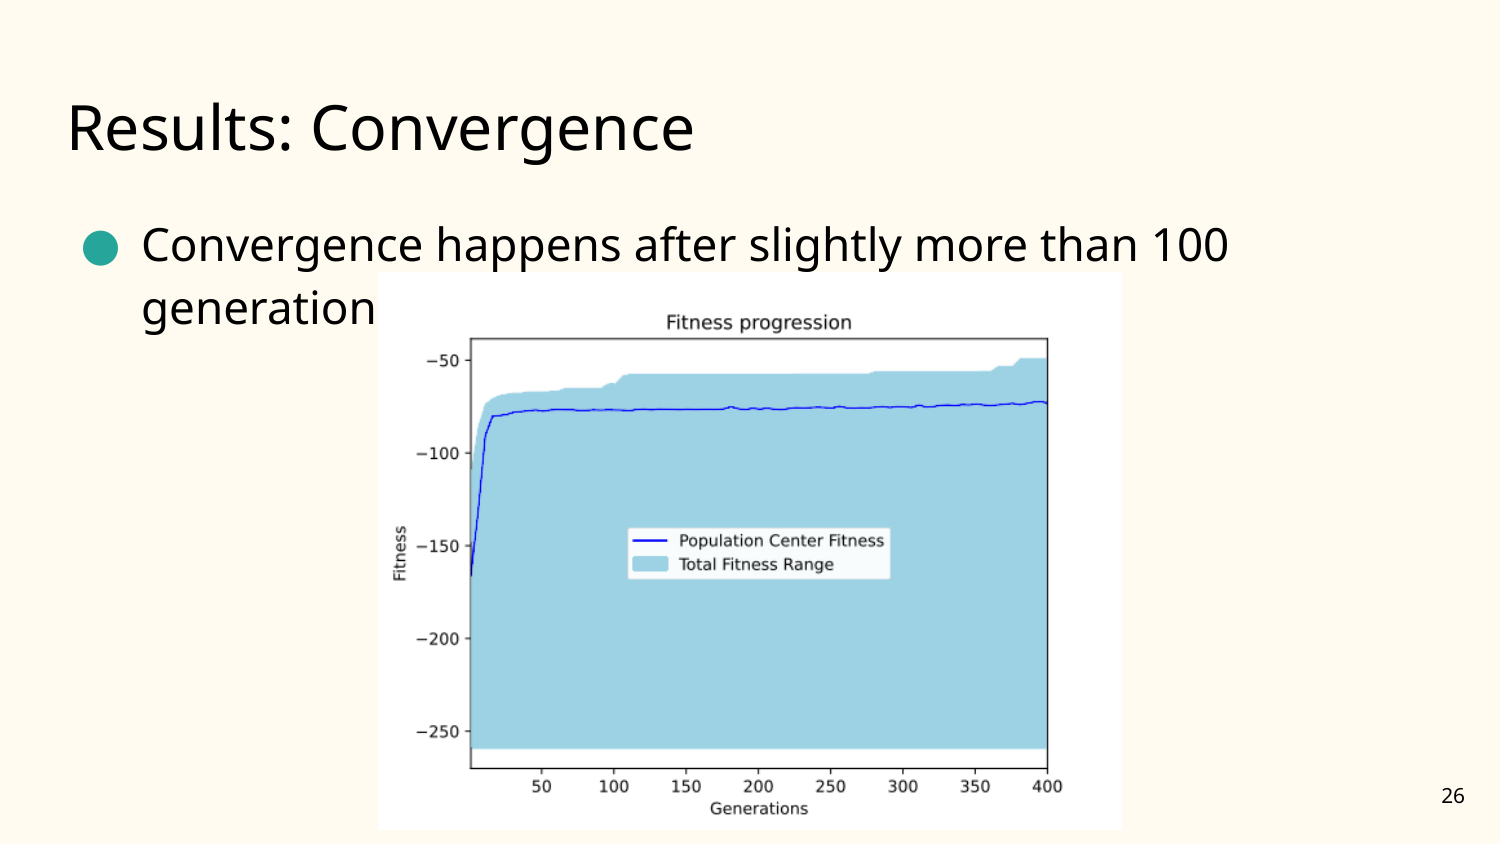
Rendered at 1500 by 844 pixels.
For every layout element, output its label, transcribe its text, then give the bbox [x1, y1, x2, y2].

title Results: Convergence [51, 72, 1449, 174]
picture [378, 272, 1122, 830]
list Convergence happens after slightly more than 100 generations [51, 192, 1449, 293]
slide_number ‹#› [1389, 764, 1480, 830]
